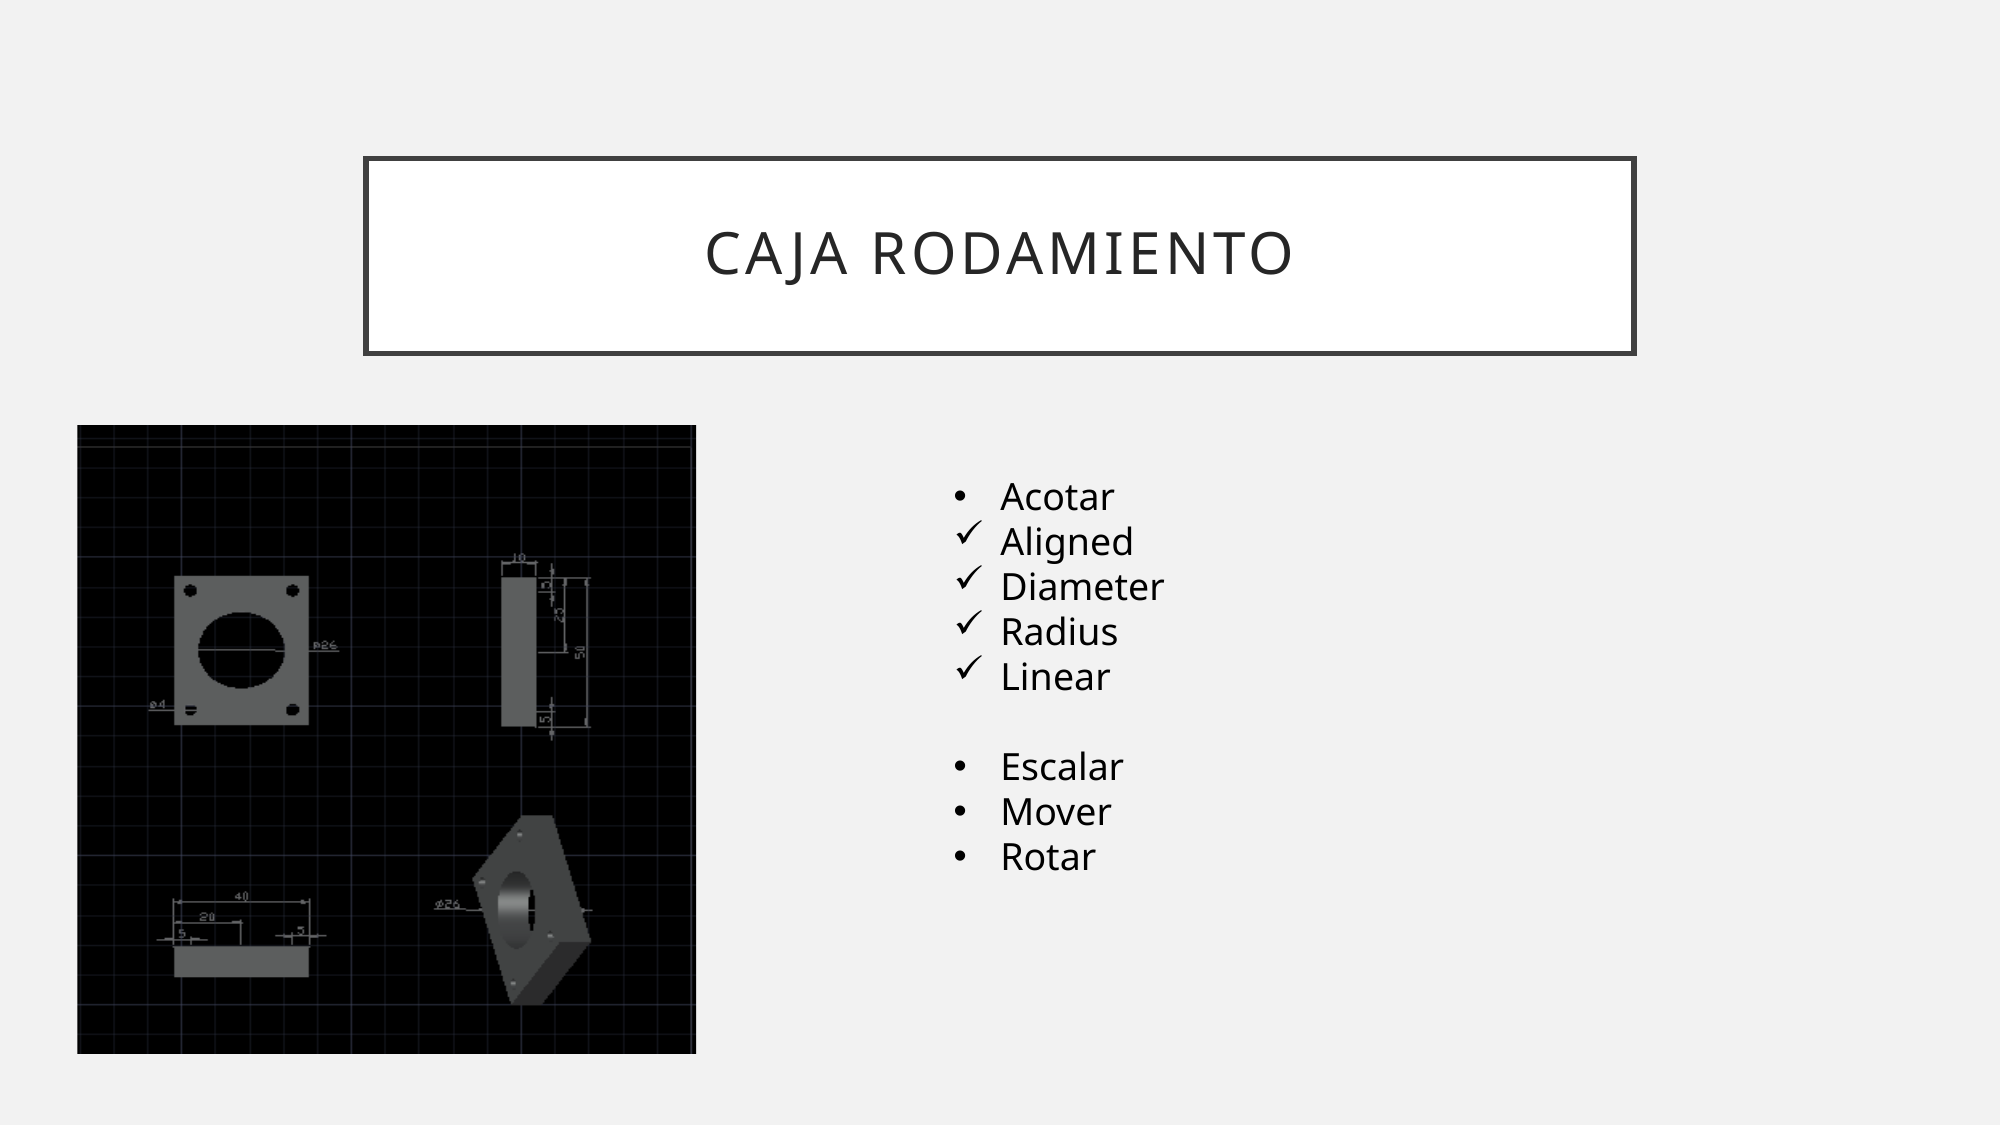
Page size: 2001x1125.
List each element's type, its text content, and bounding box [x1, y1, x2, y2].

title Caja rodamiento [363, 156, 1637, 356]
picture [77, 425, 697, 1054]
text_box Acotar Aligned Diameter Radius Linear Escalar Mover Rotar [938, 465, 1666, 931]
